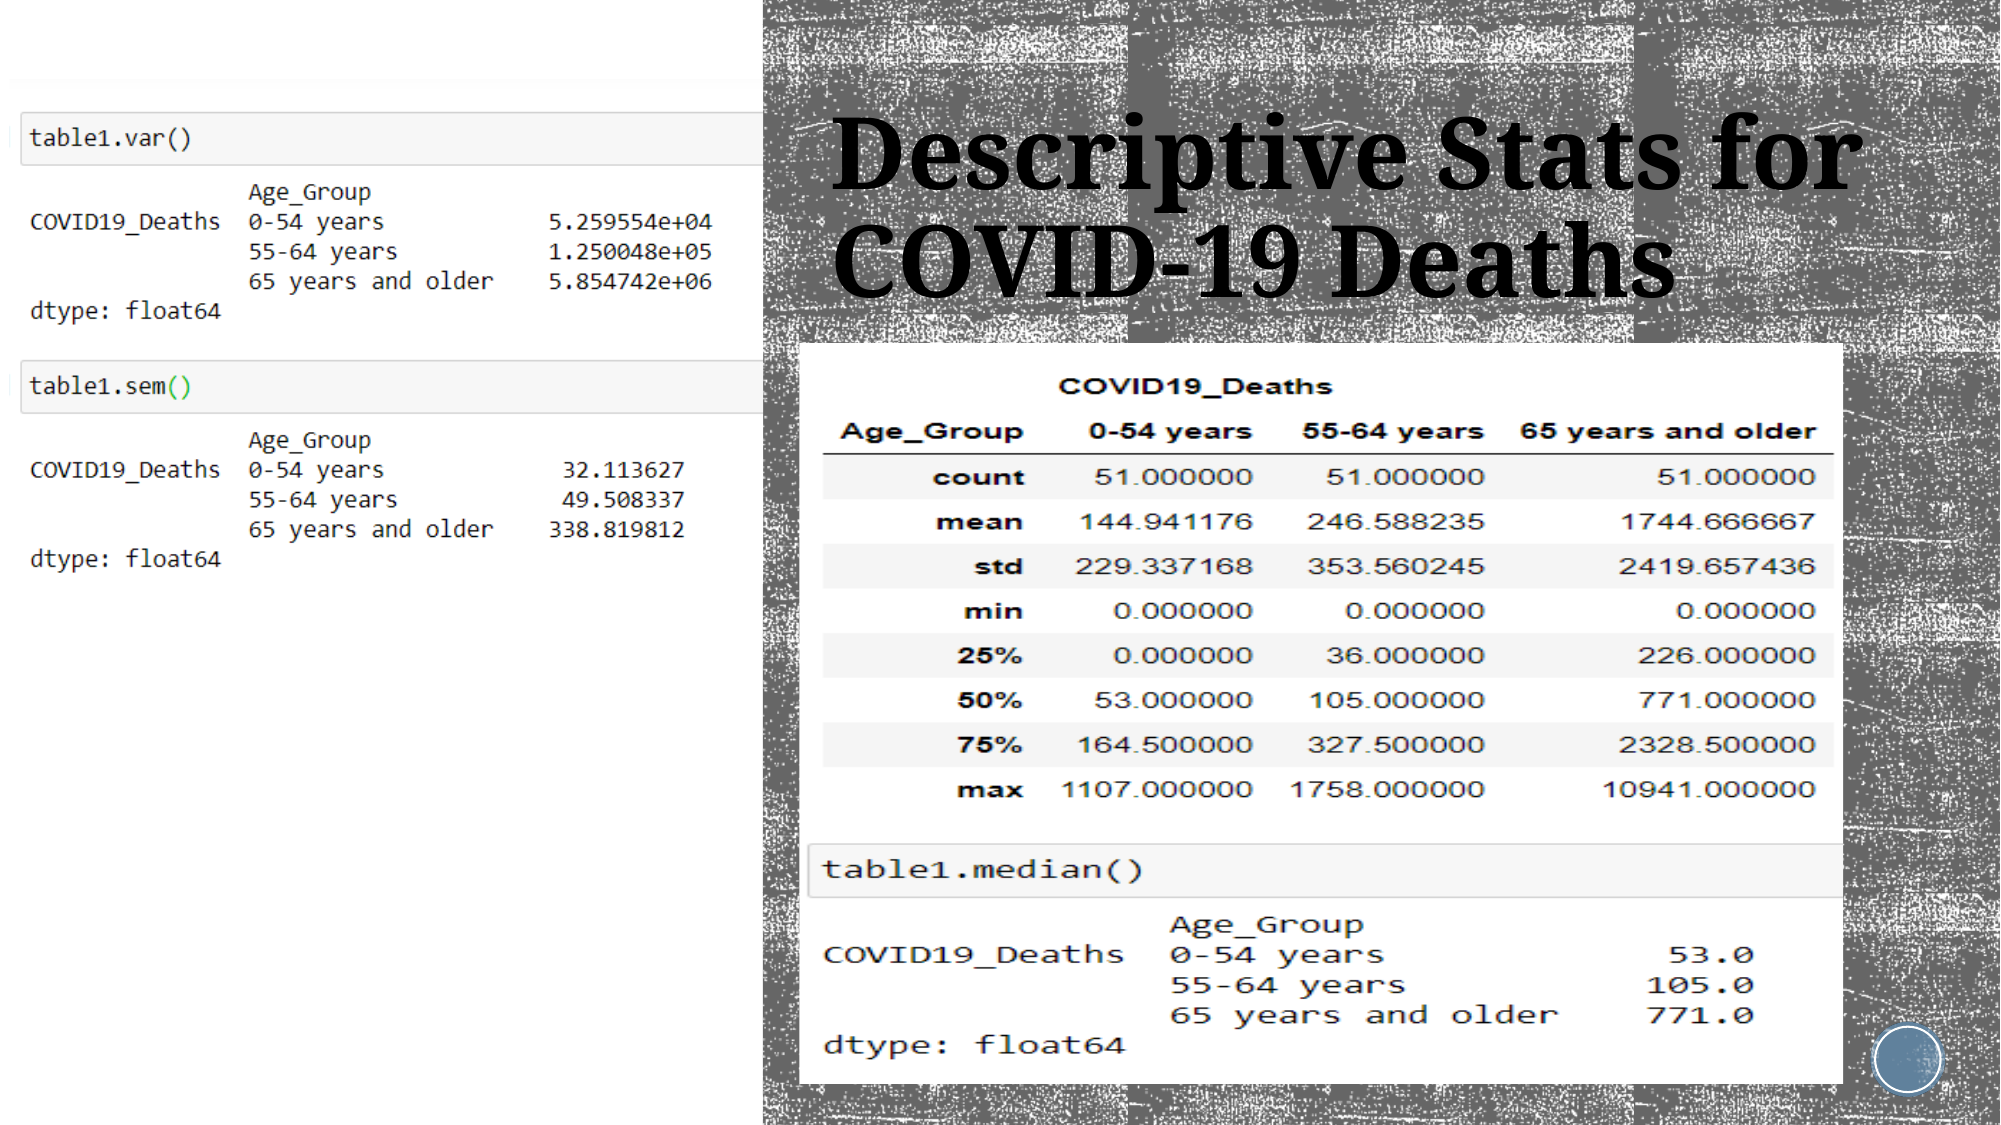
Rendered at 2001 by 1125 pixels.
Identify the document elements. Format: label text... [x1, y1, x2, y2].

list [802, 346, 1841, 1081]
text_box [762, 0, 2000, 1125]
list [13, 82, 762, 581]
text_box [1872, 1024, 1943, 1095]
title Descriptive Stats for COVID-19 Deaths [815, 79, 1920, 344]
